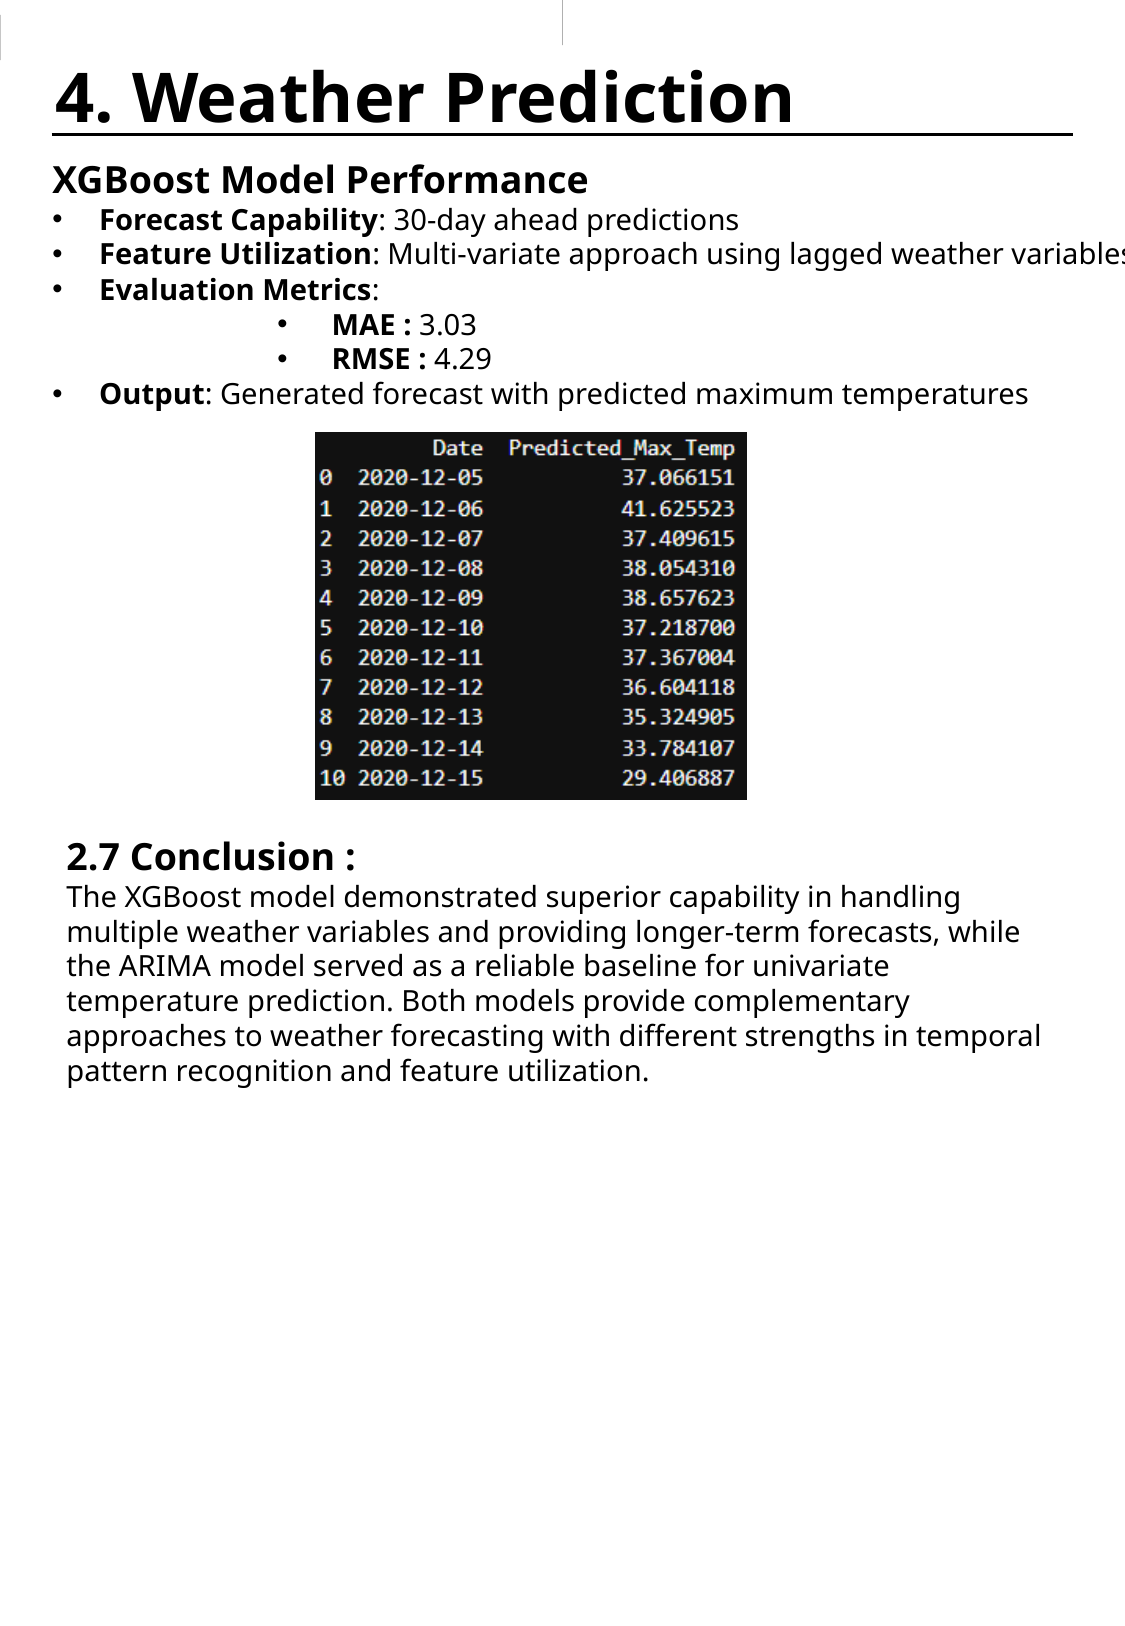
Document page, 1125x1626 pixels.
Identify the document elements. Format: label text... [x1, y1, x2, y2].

text_box 2.7 Conclusion : The XGBoost model demonstrated superior capability in handling multiple weather variables and providing longer-term forecasts, while the ARIMA model served as a reliable baseline for univariate temperature prediction. Both models provide complementary approaches to weather forecasting with different strengths in temporal pattern recognition and feature utilization. [51, 825, 1074, 1095]
picture [315, 432, 747, 800]
title 4. Weather Prediction [40, 52, 1062, 148]
text_box XGBoost Model Performance Forecast Capability: 30-day ahead predictions Feature Utilization: Multi-variate approach using lagged weather variables Evaluation Metrics: MAE : 3.03 RMSE : 4.29 Output: Generated forecast with predicted maximum temperatures [0, 148, 1125, 488]
